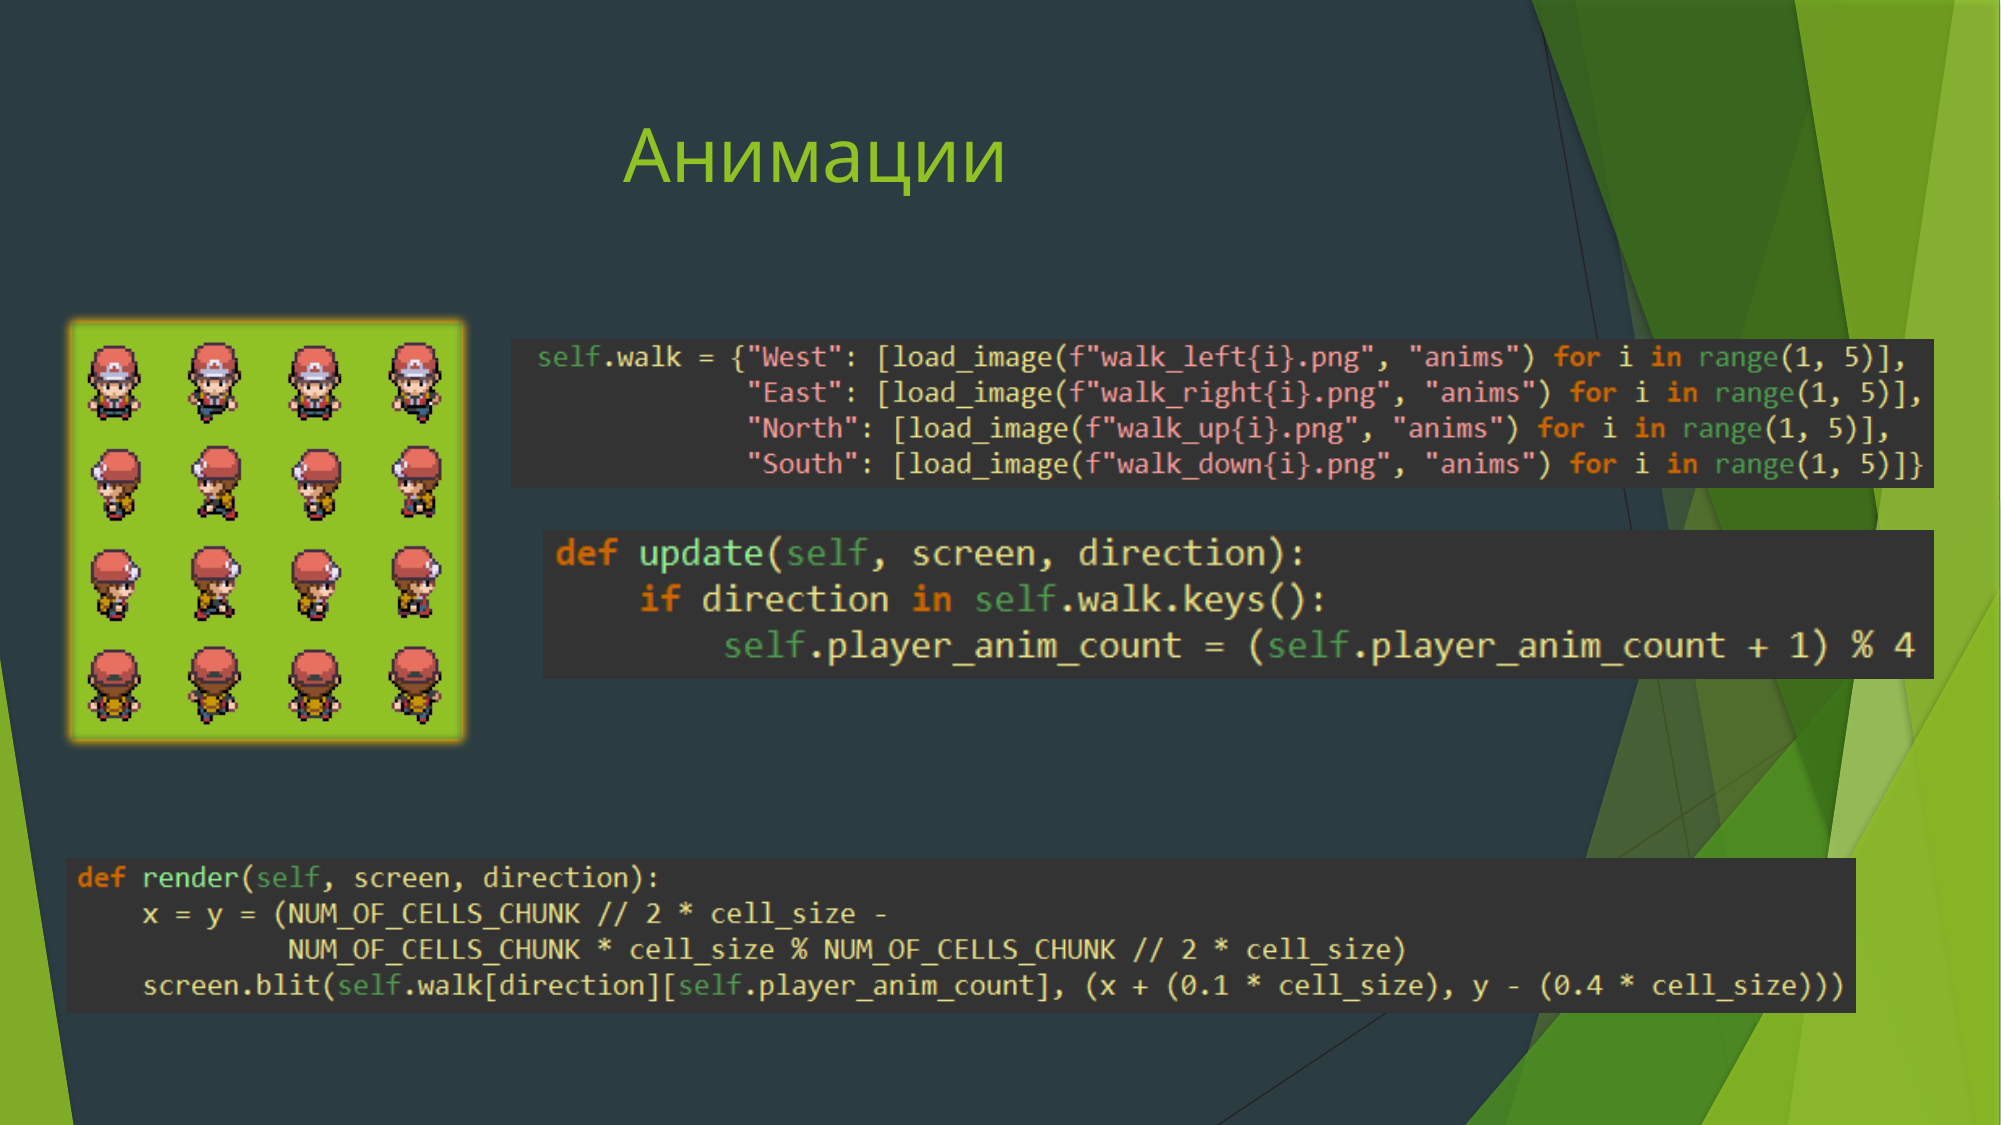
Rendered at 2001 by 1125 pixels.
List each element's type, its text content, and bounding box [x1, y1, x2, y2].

picture [510, 338, 1935, 489]
title Анимации [111, 99, 1522, 317]
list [65, 327, 467, 729]
picture [543, 529, 1935, 680]
picture [65, 857, 1856, 1013]
